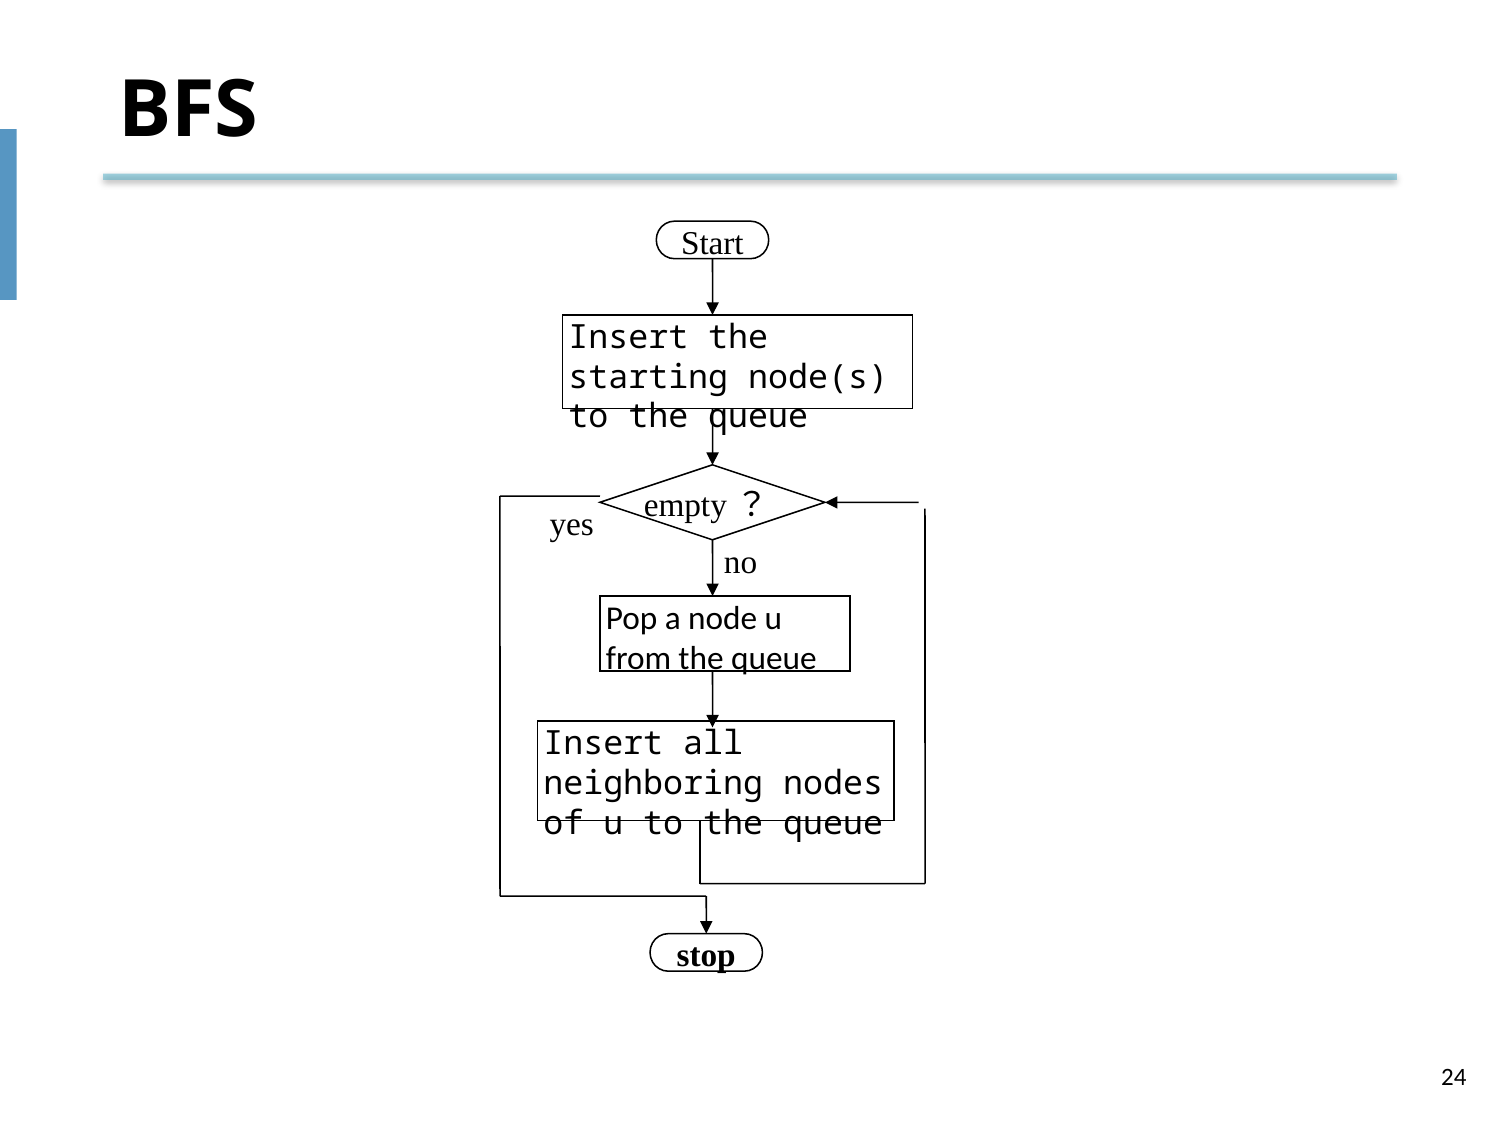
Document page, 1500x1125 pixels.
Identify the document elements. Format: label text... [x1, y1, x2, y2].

text_box [656, 221, 674, 259]
text_box [706, 671, 719, 728]
text_box no [712, 539, 769, 578]
text_box stop [668, 933, 744, 972]
text_box [706, 578, 719, 597]
text_box [657, 464, 767, 483]
text_box Pop a node u from the queue [600, 596, 850, 672]
text_box [750, 221, 769, 259]
text_box [706, 258, 719, 315]
text_box empty？ [624, 483, 788, 522]
text_box [744, 933, 763, 972]
text_box [825, 496, 919, 509]
text_box [788, 490, 825, 515]
text_box yes [543, 502, 601, 540]
text_box [600, 494, 624, 511]
text_box [650, 933, 668, 972]
slide_number 24 [1131, 1045, 1482, 1106]
text_box Start [674, 221, 750, 259]
text_box Insert all neighboring nodes of u to the queue [537, 721, 894, 821]
text_box [658, 522, 766, 540]
text_box [700, 896, 713, 934]
text_box [706, 408, 719, 465]
title BFS [103, 25, 1397, 185]
text_box Insert the starting node(s) to the queue [562, 314, 913, 409]
